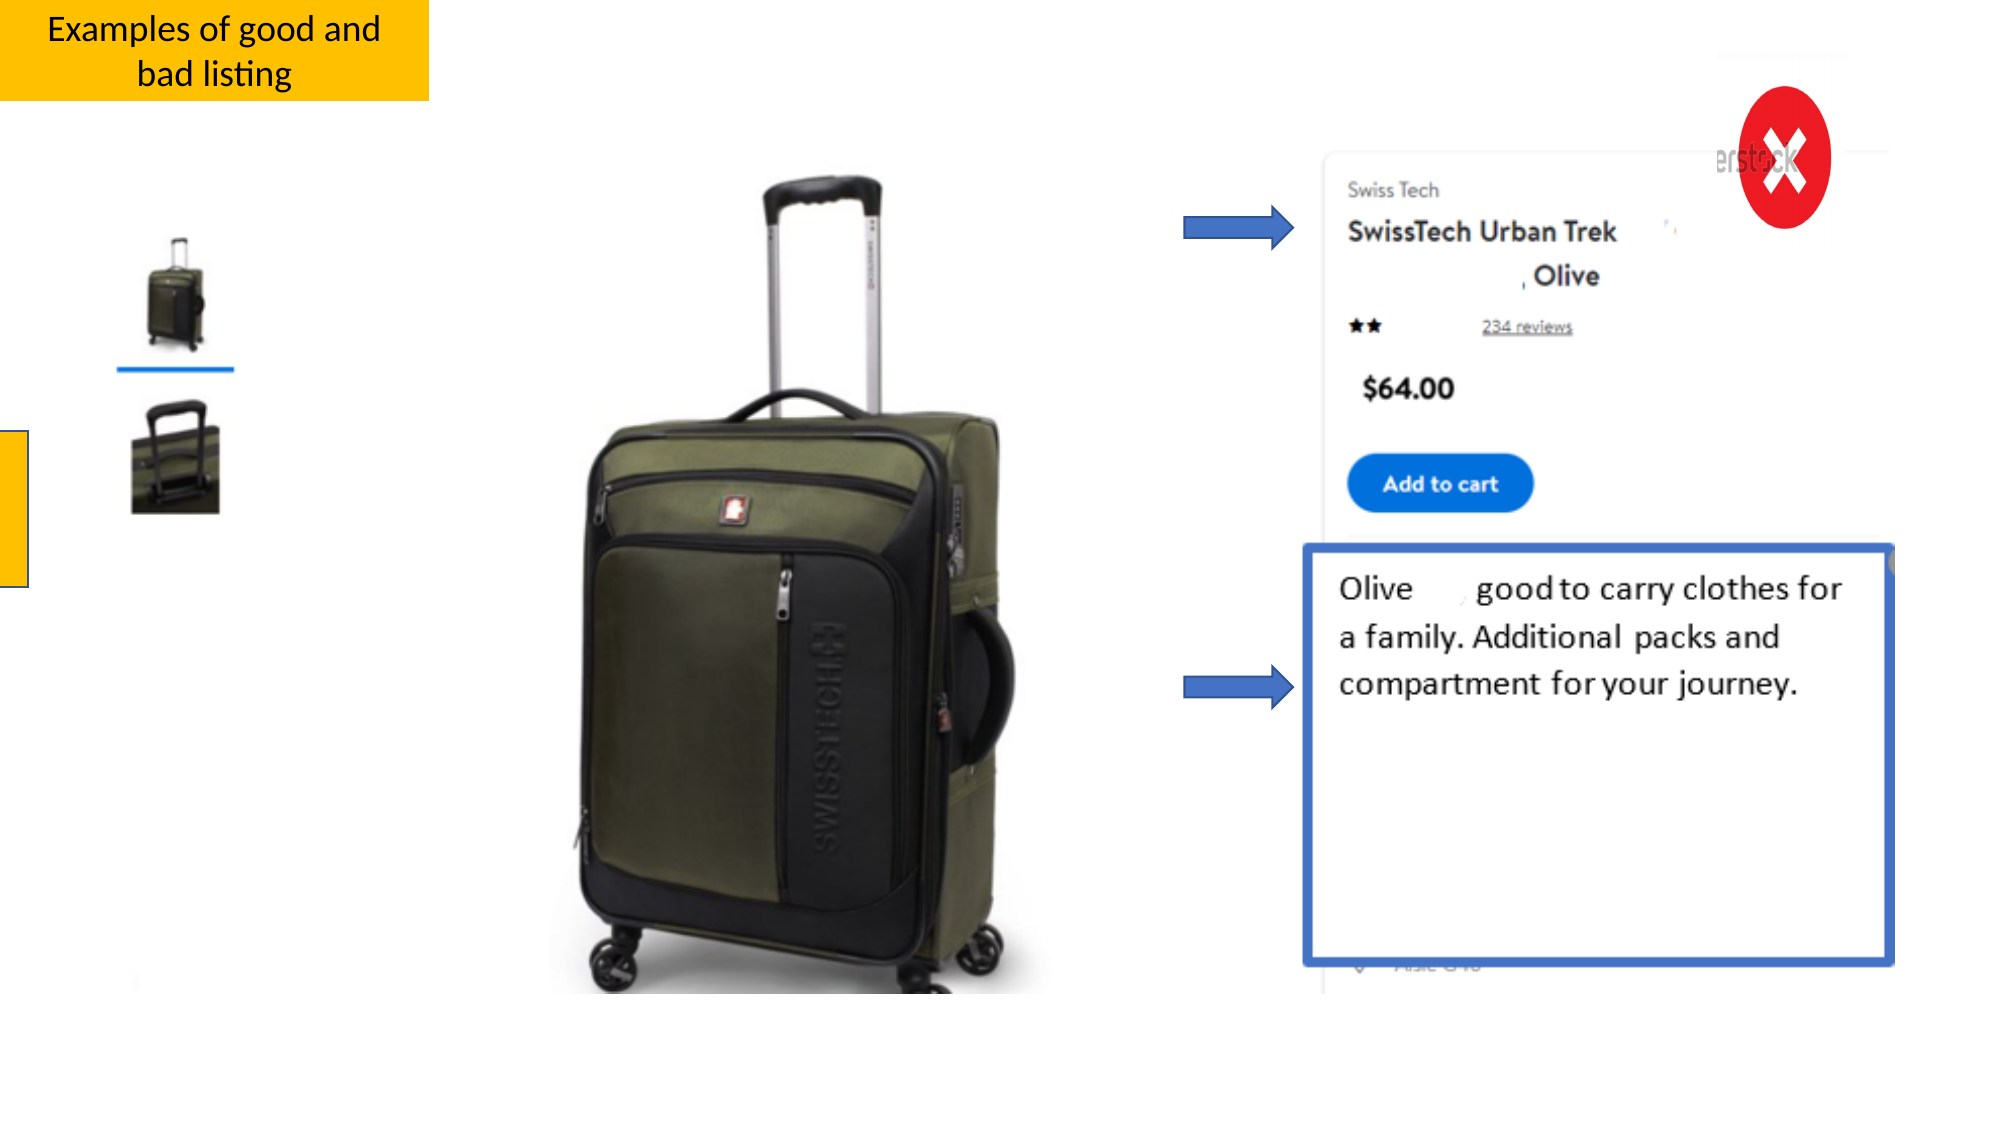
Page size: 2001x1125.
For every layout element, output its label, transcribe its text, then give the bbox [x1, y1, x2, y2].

picture [105, 53, 1895, 994]
text_box Examples of good and bad listing [0, 0, 429, 101]
text_box Articulate [0, 431, 29, 588]
